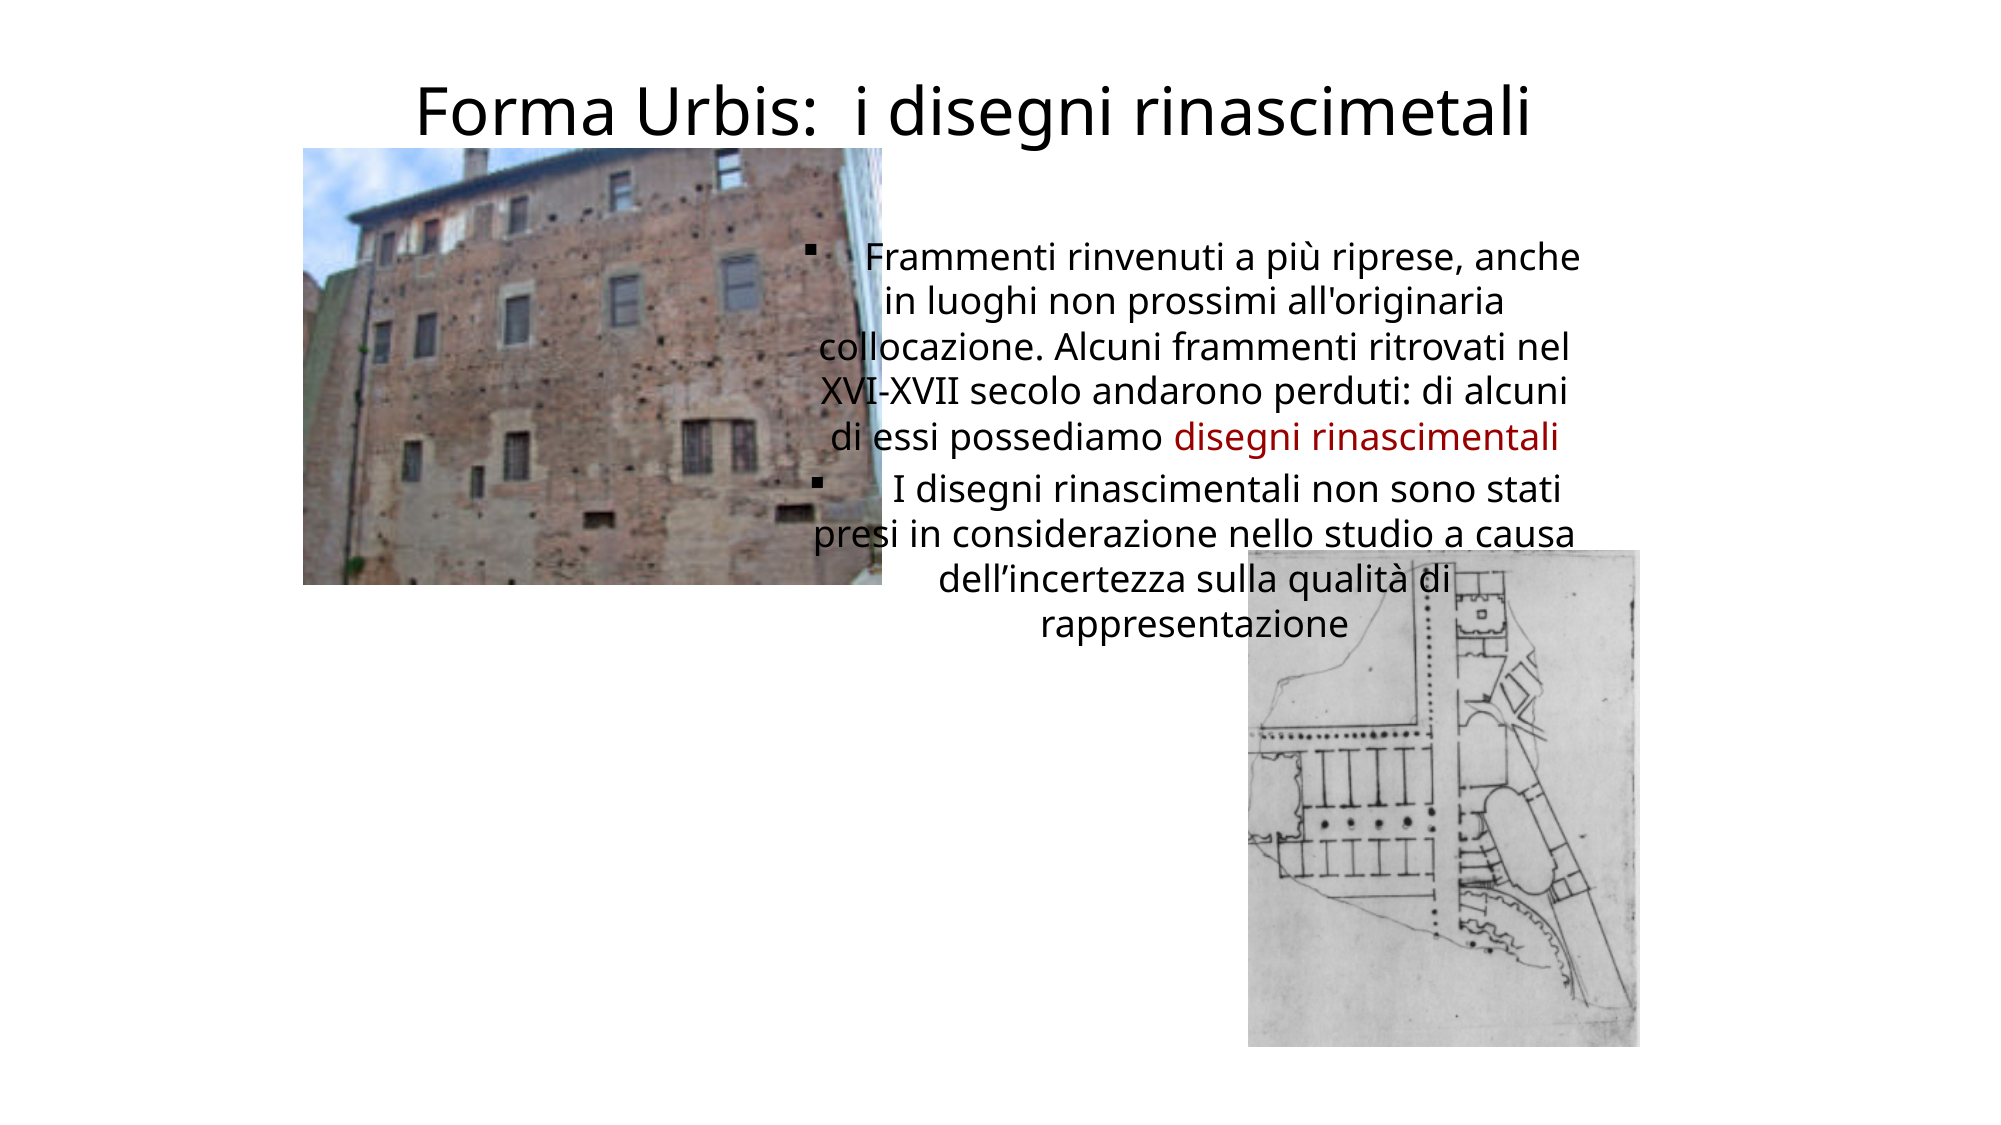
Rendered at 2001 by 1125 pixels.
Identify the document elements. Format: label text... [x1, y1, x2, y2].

text_box Frammenti rinvenuti a più riprese, anche in luoghi non prossimi all'originaria collocazione. Alcuni frammenti ritrovati nel XVI-XVII secolo andarono perduti: di alcuni di essi possediamo disegni rinascimentali I disegni rinascimentali non sono stati presi in considerazione nello studio a causa dell’incertezza sulla qualità di rappresentazione [787, 172, 1603, 653]
picture [1248, 550, 1640, 1047]
picture [303, 148, 883, 585]
title Forma Urbis: i disegni rinascimetali [399, 66, 1750, 162]
